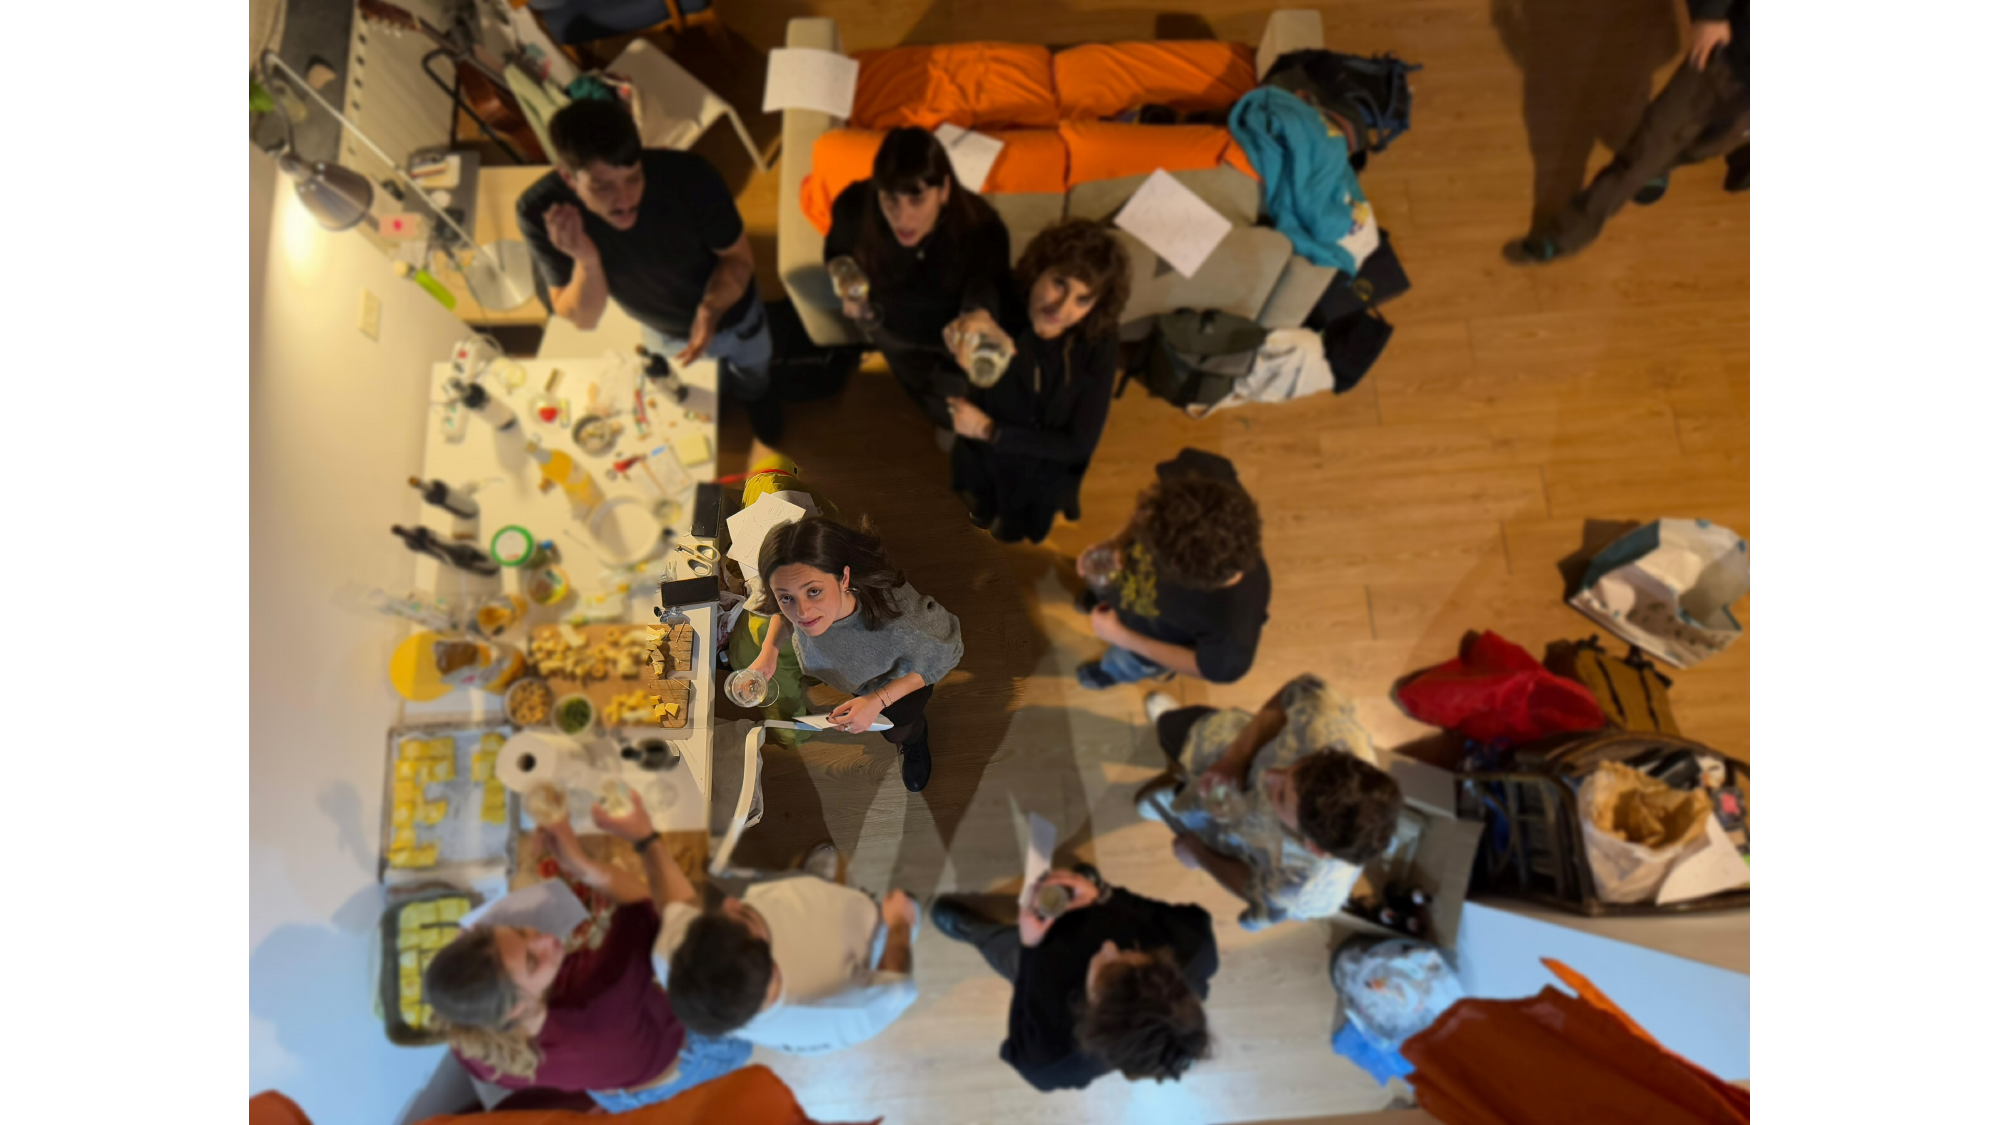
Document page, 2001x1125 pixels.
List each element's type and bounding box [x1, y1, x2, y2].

picture [249, 0, 1751, 1125]
